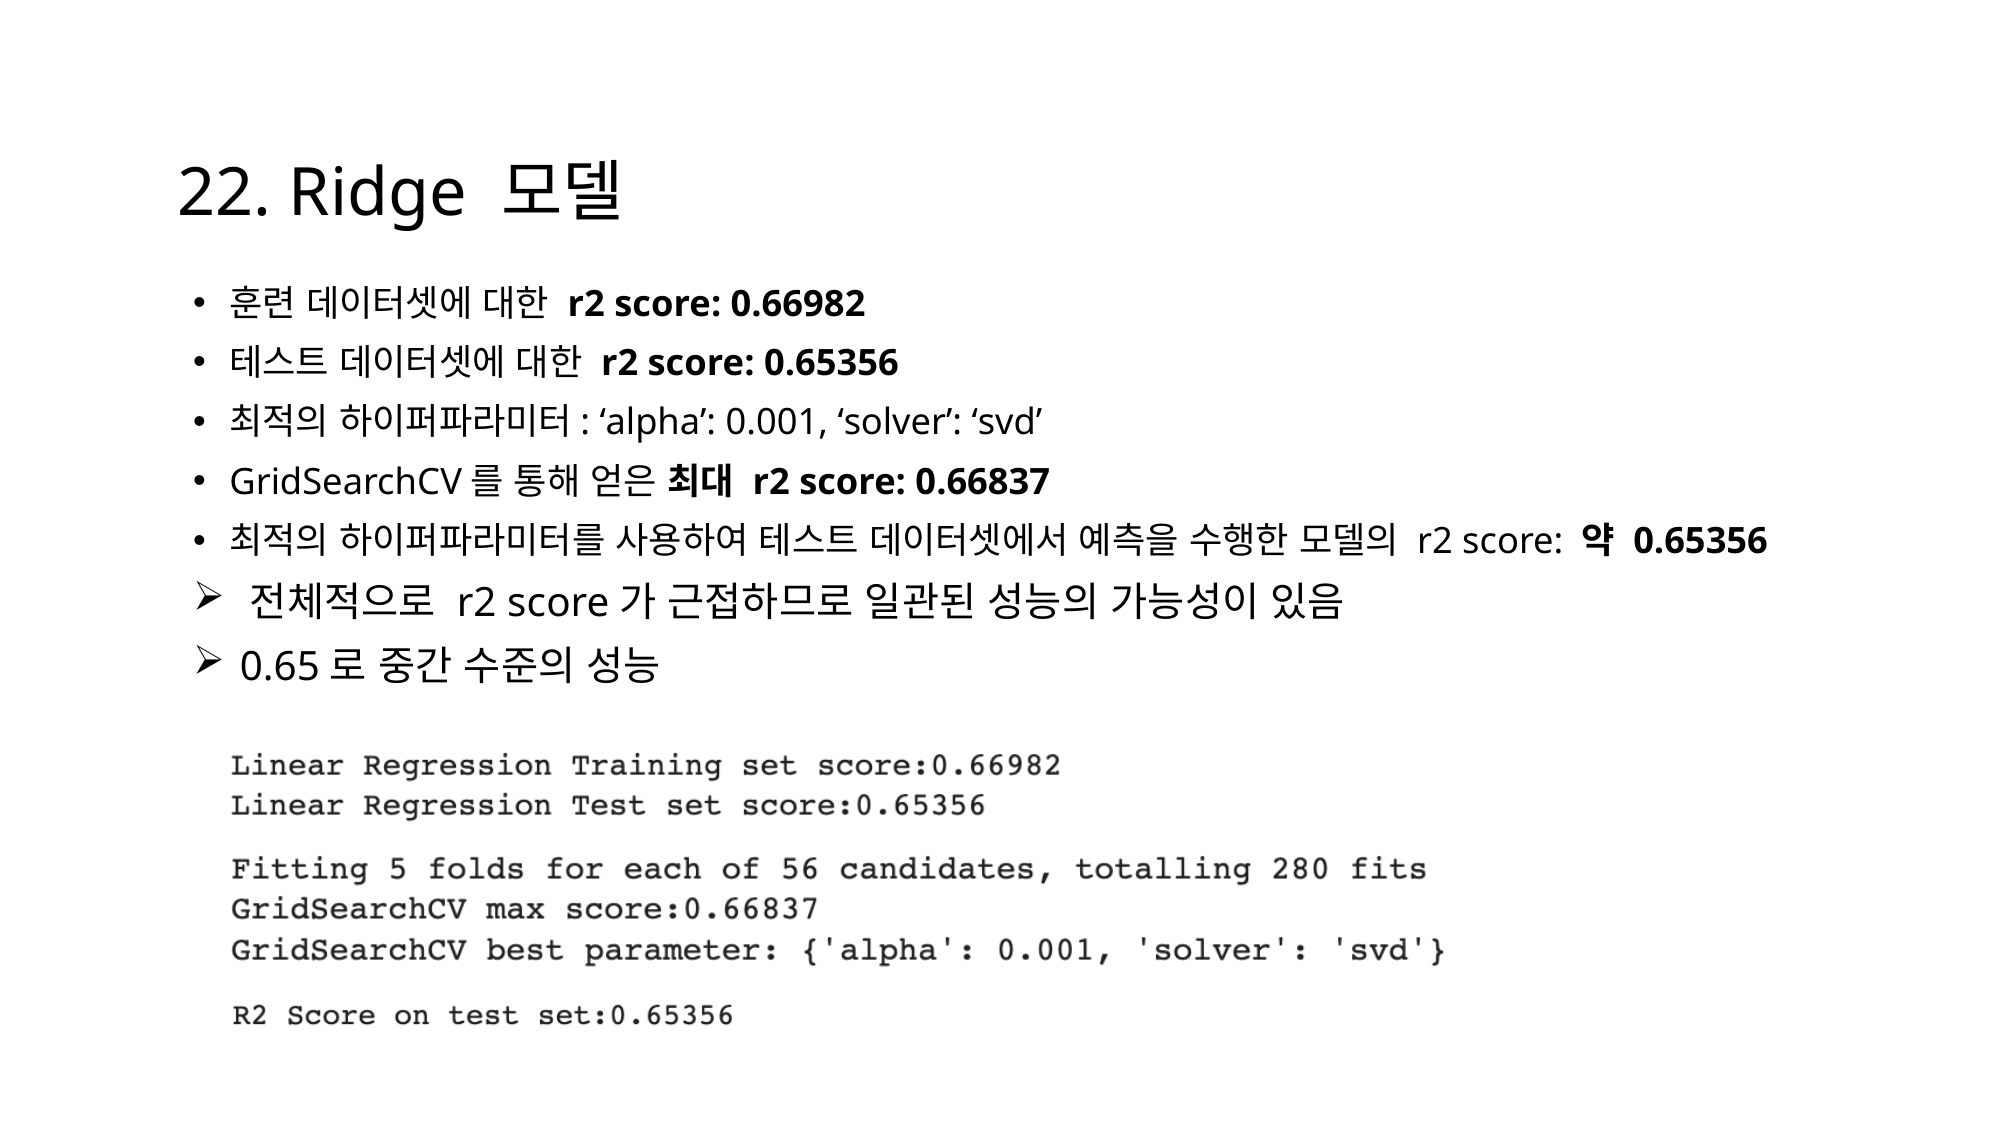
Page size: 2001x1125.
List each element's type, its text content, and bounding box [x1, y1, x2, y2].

picture [208, 728, 1455, 975]
picture [220, 980, 764, 1049]
list 훈련 데이터셋에 대한 r2 score: 0.66982 테스트 데이터셋에 대한 r2 score: 0.65356 최적의 하이퍼파라미터: ‘alpha’: 0.001, ‘solver’: ‘svd’ GridSearchCV를 통해 얻은 최대 r2 score: 0.66837 최적의 하이퍼파라미터를 사용하여 테스트 데이터셋에서 예측을 수행한 모델의 r2 score: 약 0.65356 전체적으로 r2 score가 근접하므로 일관된 성능의 가능성이 있음 0.65로 중간 수준의 성능 [178, 303, 1798, 738]
text_box 22. Ridge 모델 [162, 84, 1888, 303]
